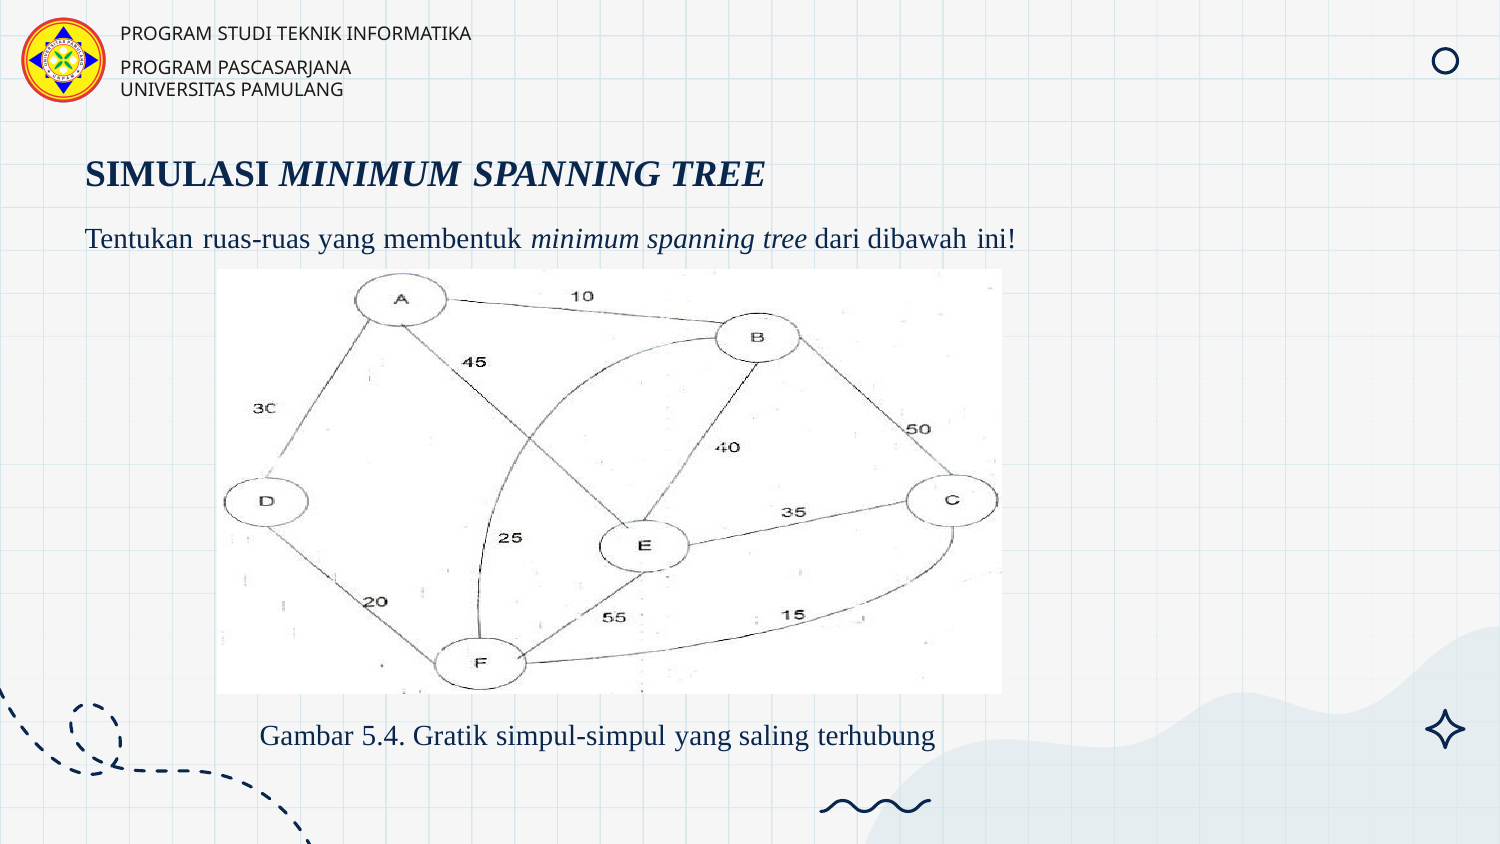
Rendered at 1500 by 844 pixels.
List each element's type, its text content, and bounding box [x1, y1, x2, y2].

text_box SIMULASI MINIMUM SPANNING TREE [0, 141, 1351, 202]
picture [0, 0, 1500, 747]
text_box PROGRAM STUDI TEKNIK INFORMATIKA PROGRAM PASCASARJANA UNIVERSITAS PAMULANG [135, 26, 520, 96]
text_box Tentukan ruas-ruas yang membentuk minimum spanning tree dari dibawah ini! [0, 212, 1071, 263]
text_box Gambar 5.4. Gratik simpul-simpul yang saling terhubung [0, 709, 979, 759]
picture [0, 759, 932, 844]
